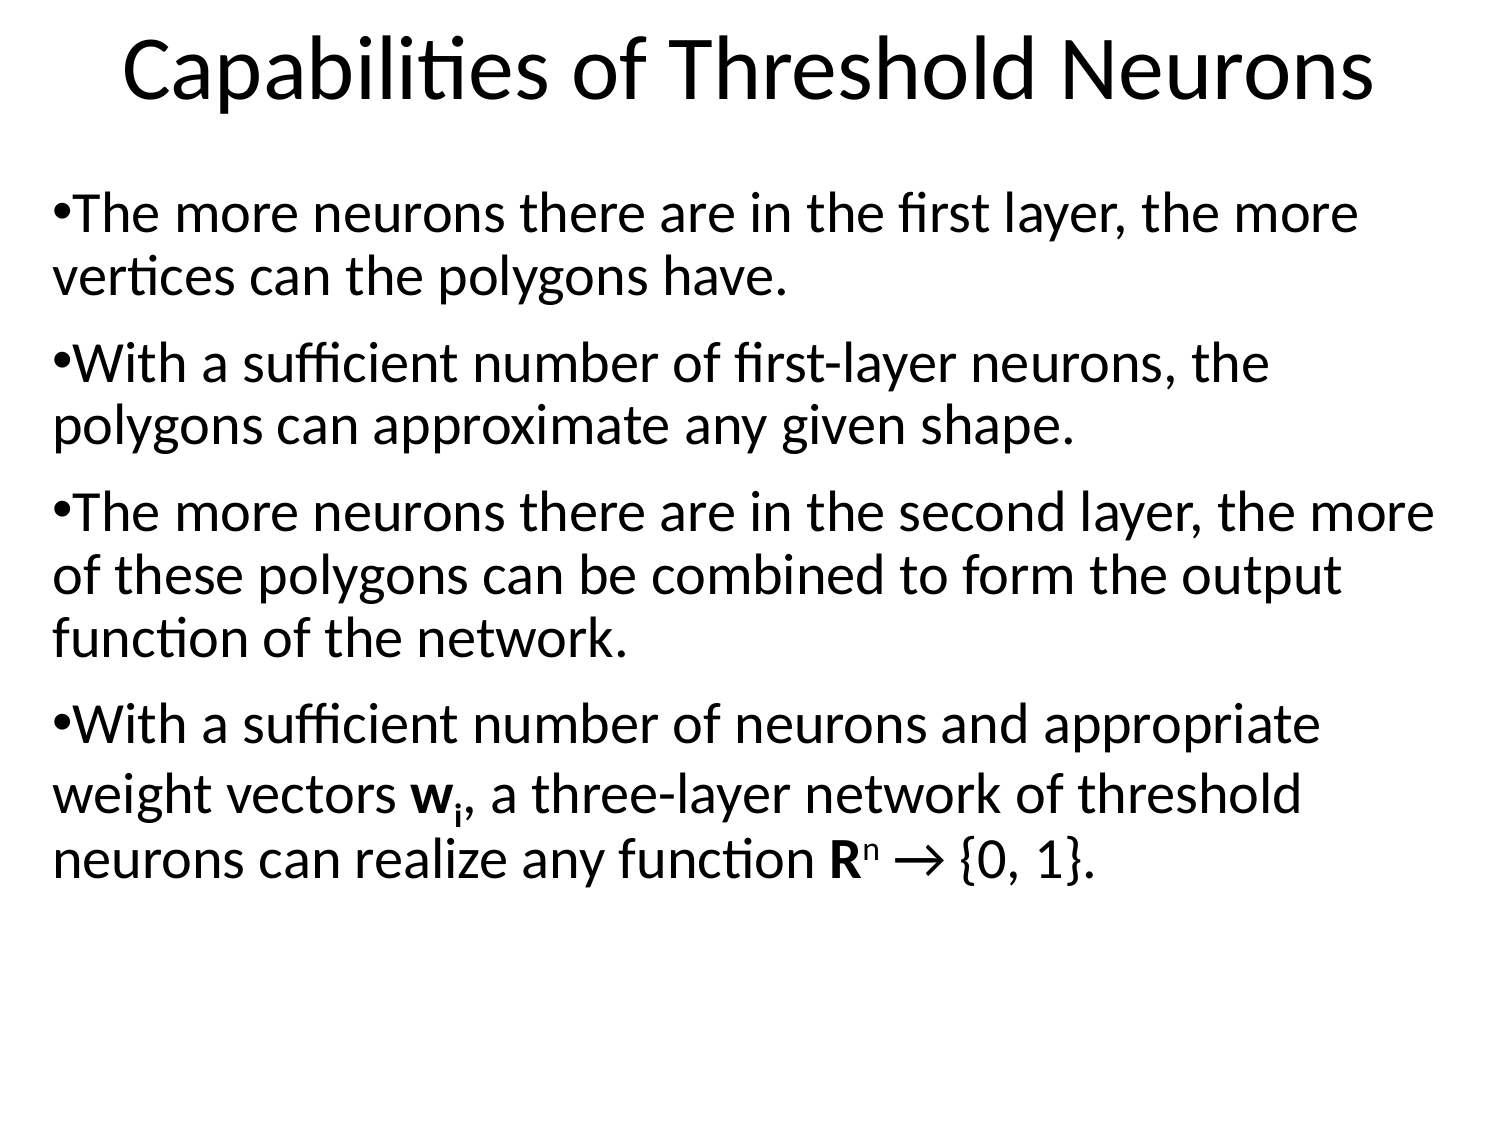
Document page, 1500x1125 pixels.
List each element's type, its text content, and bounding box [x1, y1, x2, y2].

list The more neurons there are in the first layer, the more vertices can the polygons have. With a sufficient number of first-layer neurons, the polygons can approximate any given shape. The more neurons there are in the second layer, the more of these polygons can be combined to form the output function of the network. With a sufficient number of neurons and appropriate weight vectors wi, a three-layer network of threshold neurons can realize any function Rn → {0, 1}. [37, 174, 1463, 963]
title Capabilities of Threshold Neurons [0, 0, 1500, 125]
